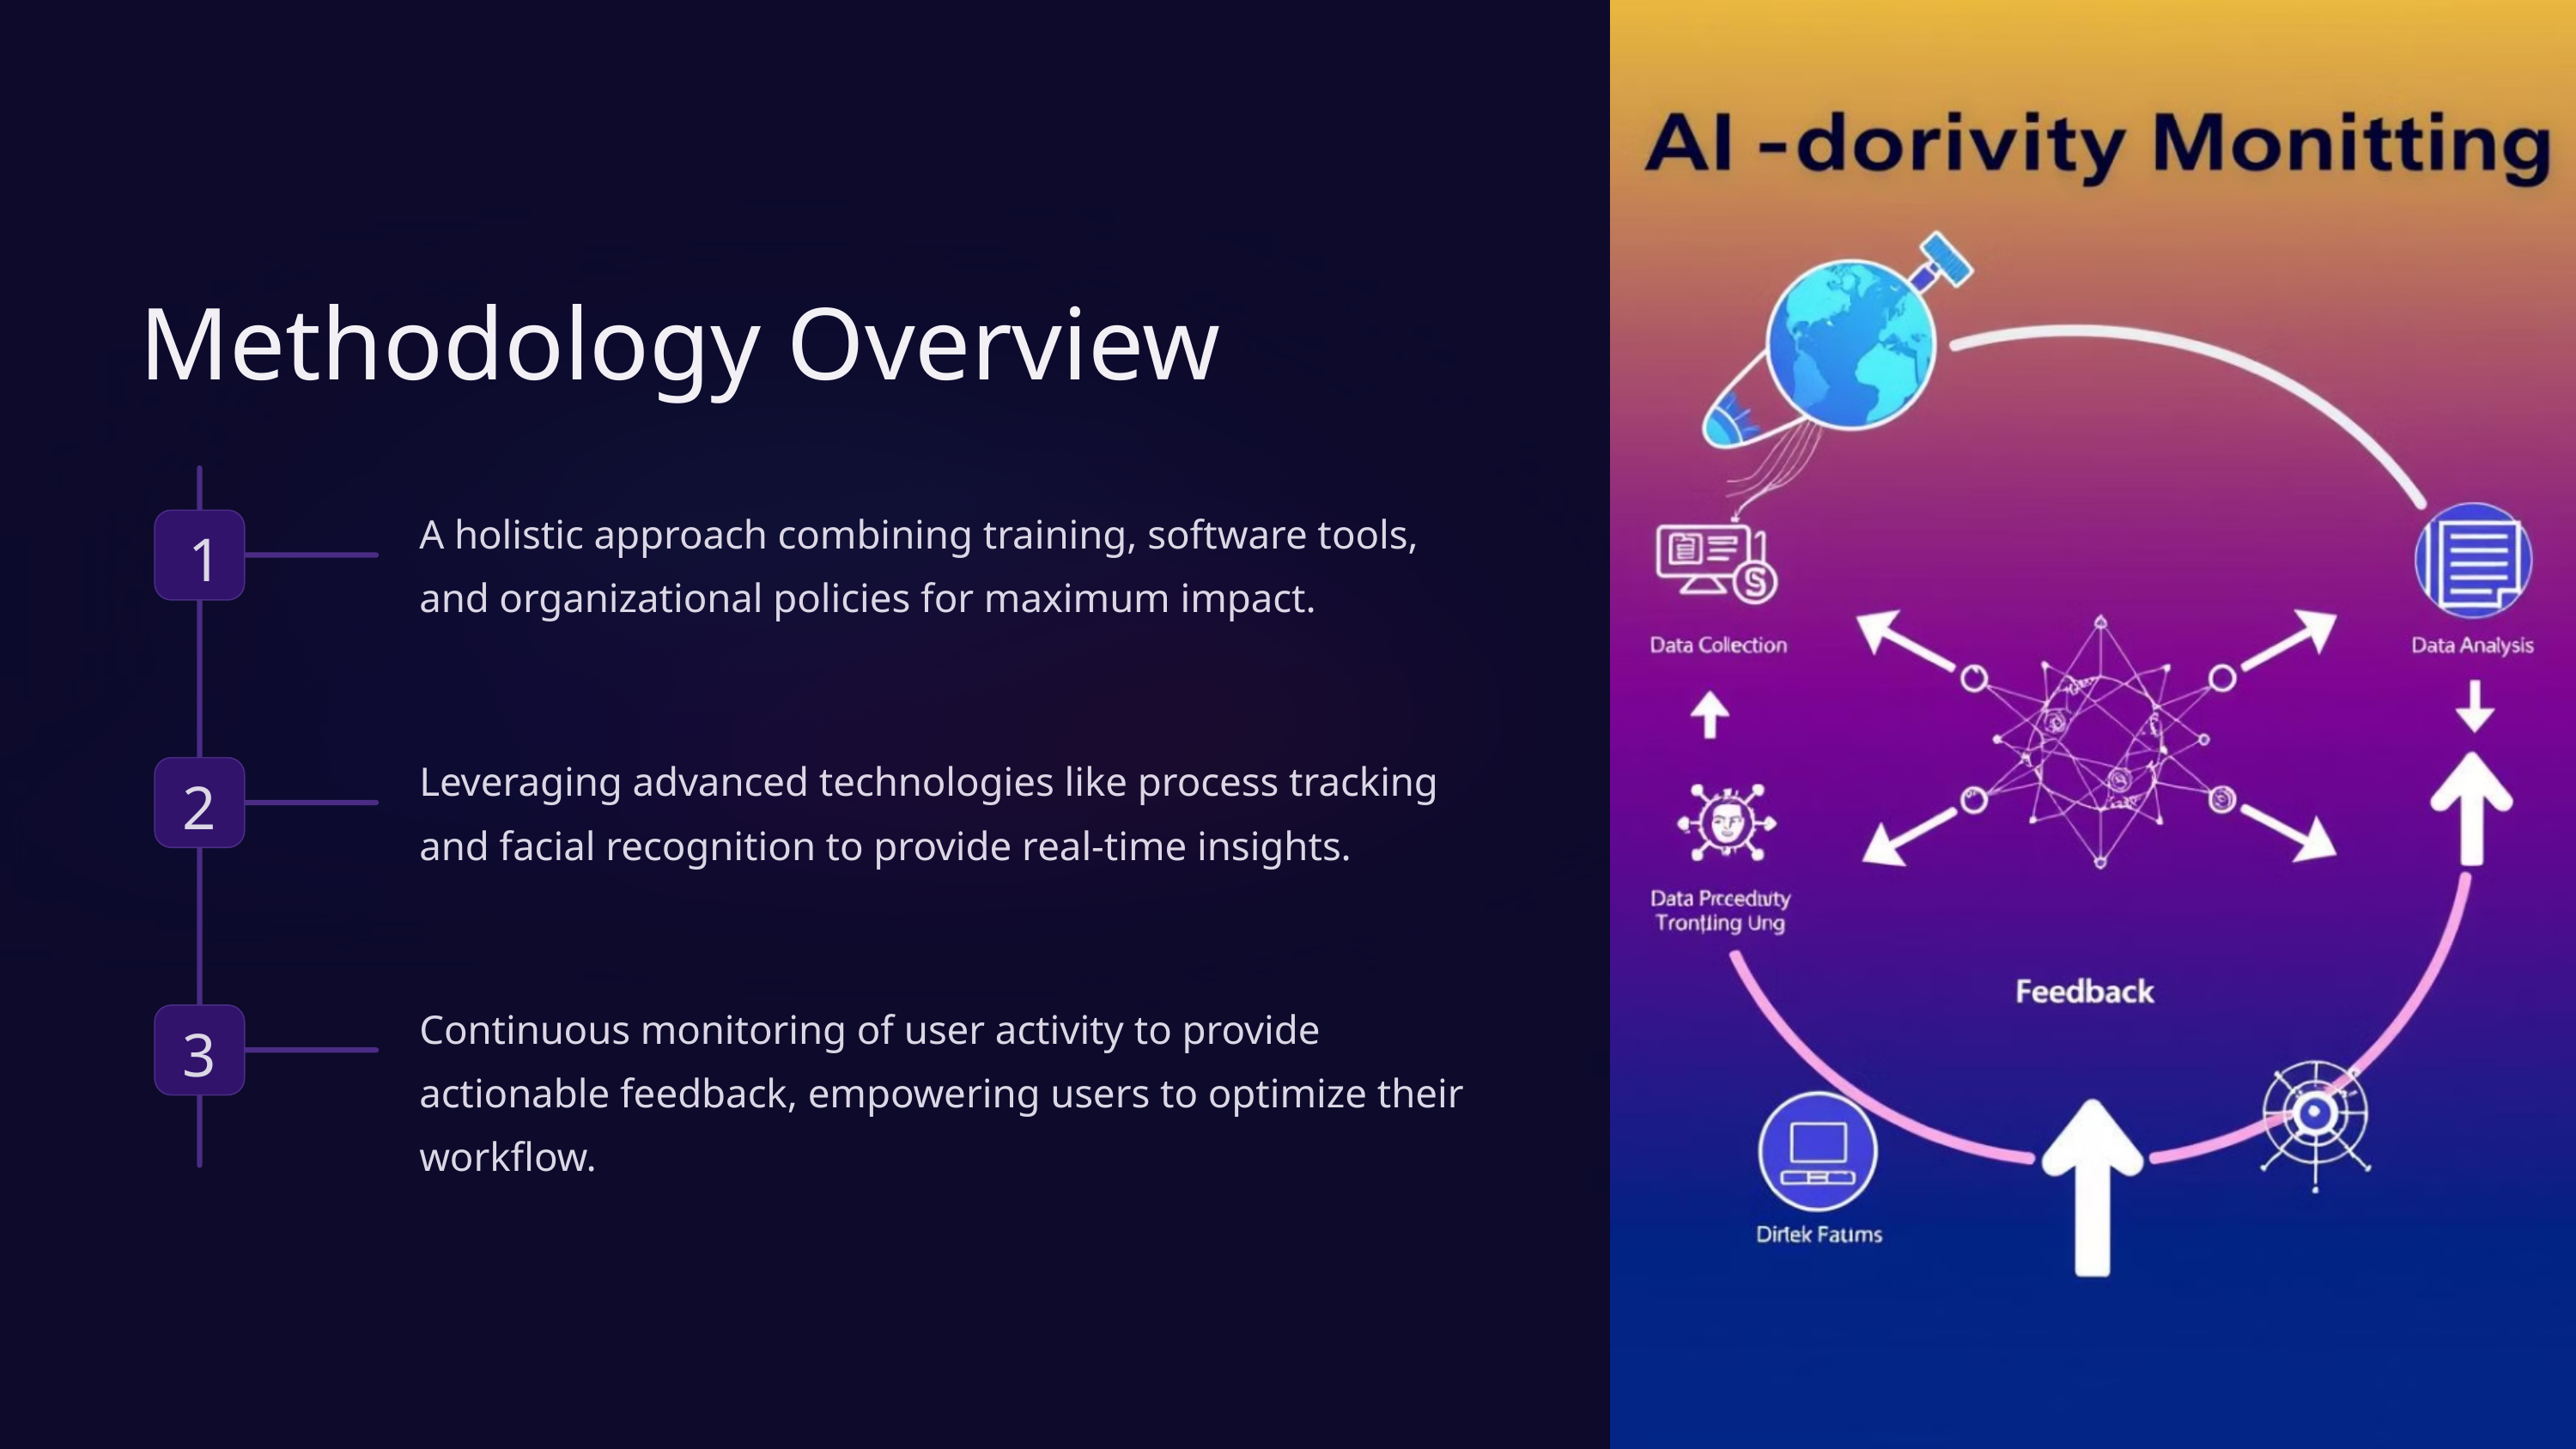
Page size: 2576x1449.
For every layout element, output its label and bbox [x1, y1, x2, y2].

text_box [0, 0, 2576, 1449]
text_box [197, 464, 203, 507]
text_box [197, 856, 203, 1003]
text_box [154, 1003, 246, 1096]
text_box [154, 756, 246, 849]
text_box [250, 799, 380, 806]
text_box [197, 608, 203, 755]
text_box [250, 1046, 380, 1053]
text_box [250, 552, 380, 558]
text_box [197, 1103, 203, 1168]
text_box [154, 509, 246, 601]
